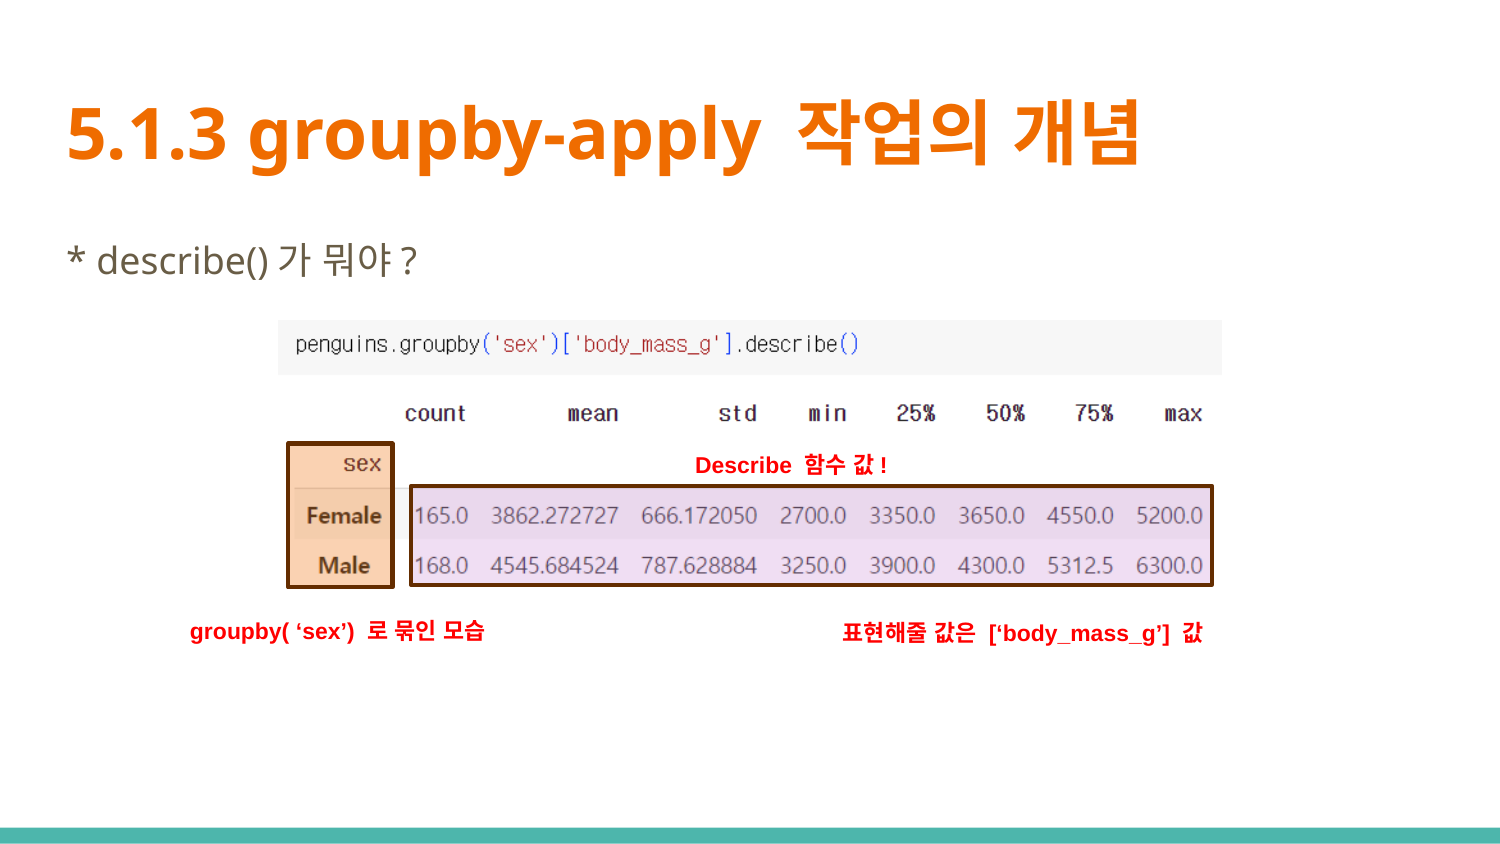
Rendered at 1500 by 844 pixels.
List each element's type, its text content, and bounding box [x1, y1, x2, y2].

text_box groupby( ‘sex’) 로 묶인 모습 [175, 609, 506, 652]
text_box 표현해줄 값은 [‘body_mass_g’] 값 [827, 611, 1222, 654]
picture [278, 319, 1222, 598]
title 5.1.3 groupby-apply 작업의 개념 [51, 72, 1449, 189]
list * describe()가 뭐야? [51, 215, 1449, 780]
